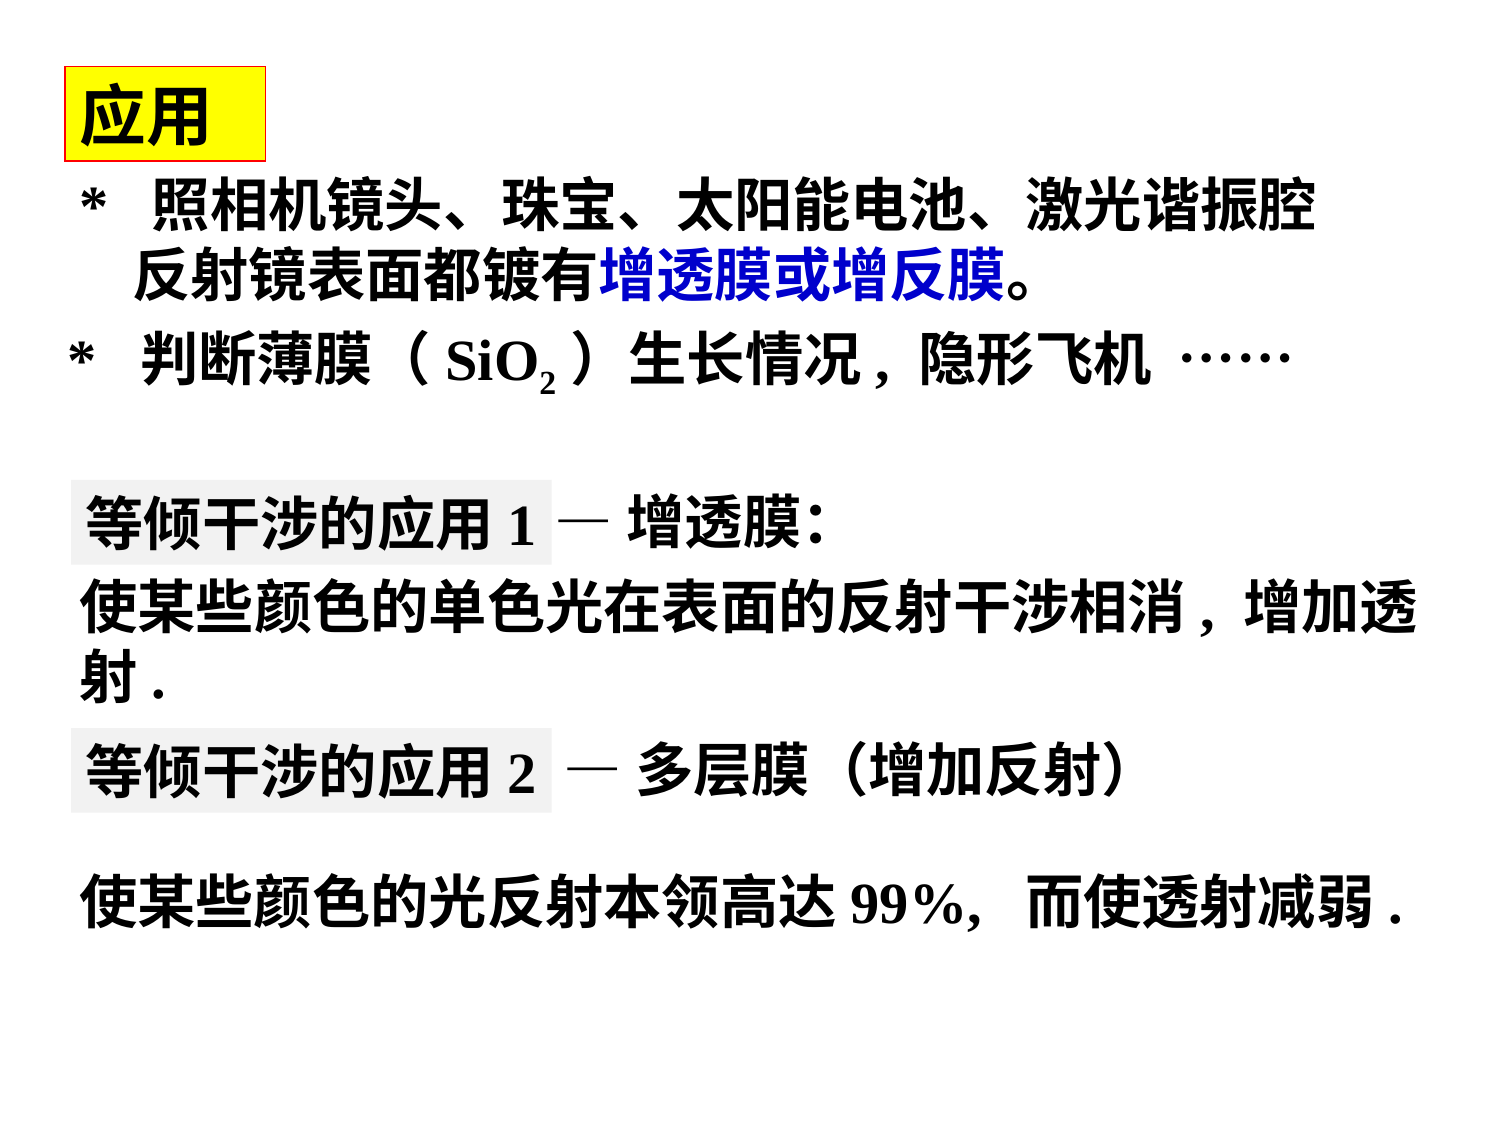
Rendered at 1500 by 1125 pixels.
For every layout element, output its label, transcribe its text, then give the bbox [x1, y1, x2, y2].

text_box * 照相机镜头、珠宝、太阳能电池、激光谐振腔 反射镜表面都镀有增透膜或增反膜。 [64, 160, 1365, 314]
text_box 应用 [64, 66, 266, 161]
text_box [0, 399, 1500, 1116]
text_box * 判断薄膜（SiO2）生长情况, 隐形飞机 ……等。 [53, 314, 1416, 397]
